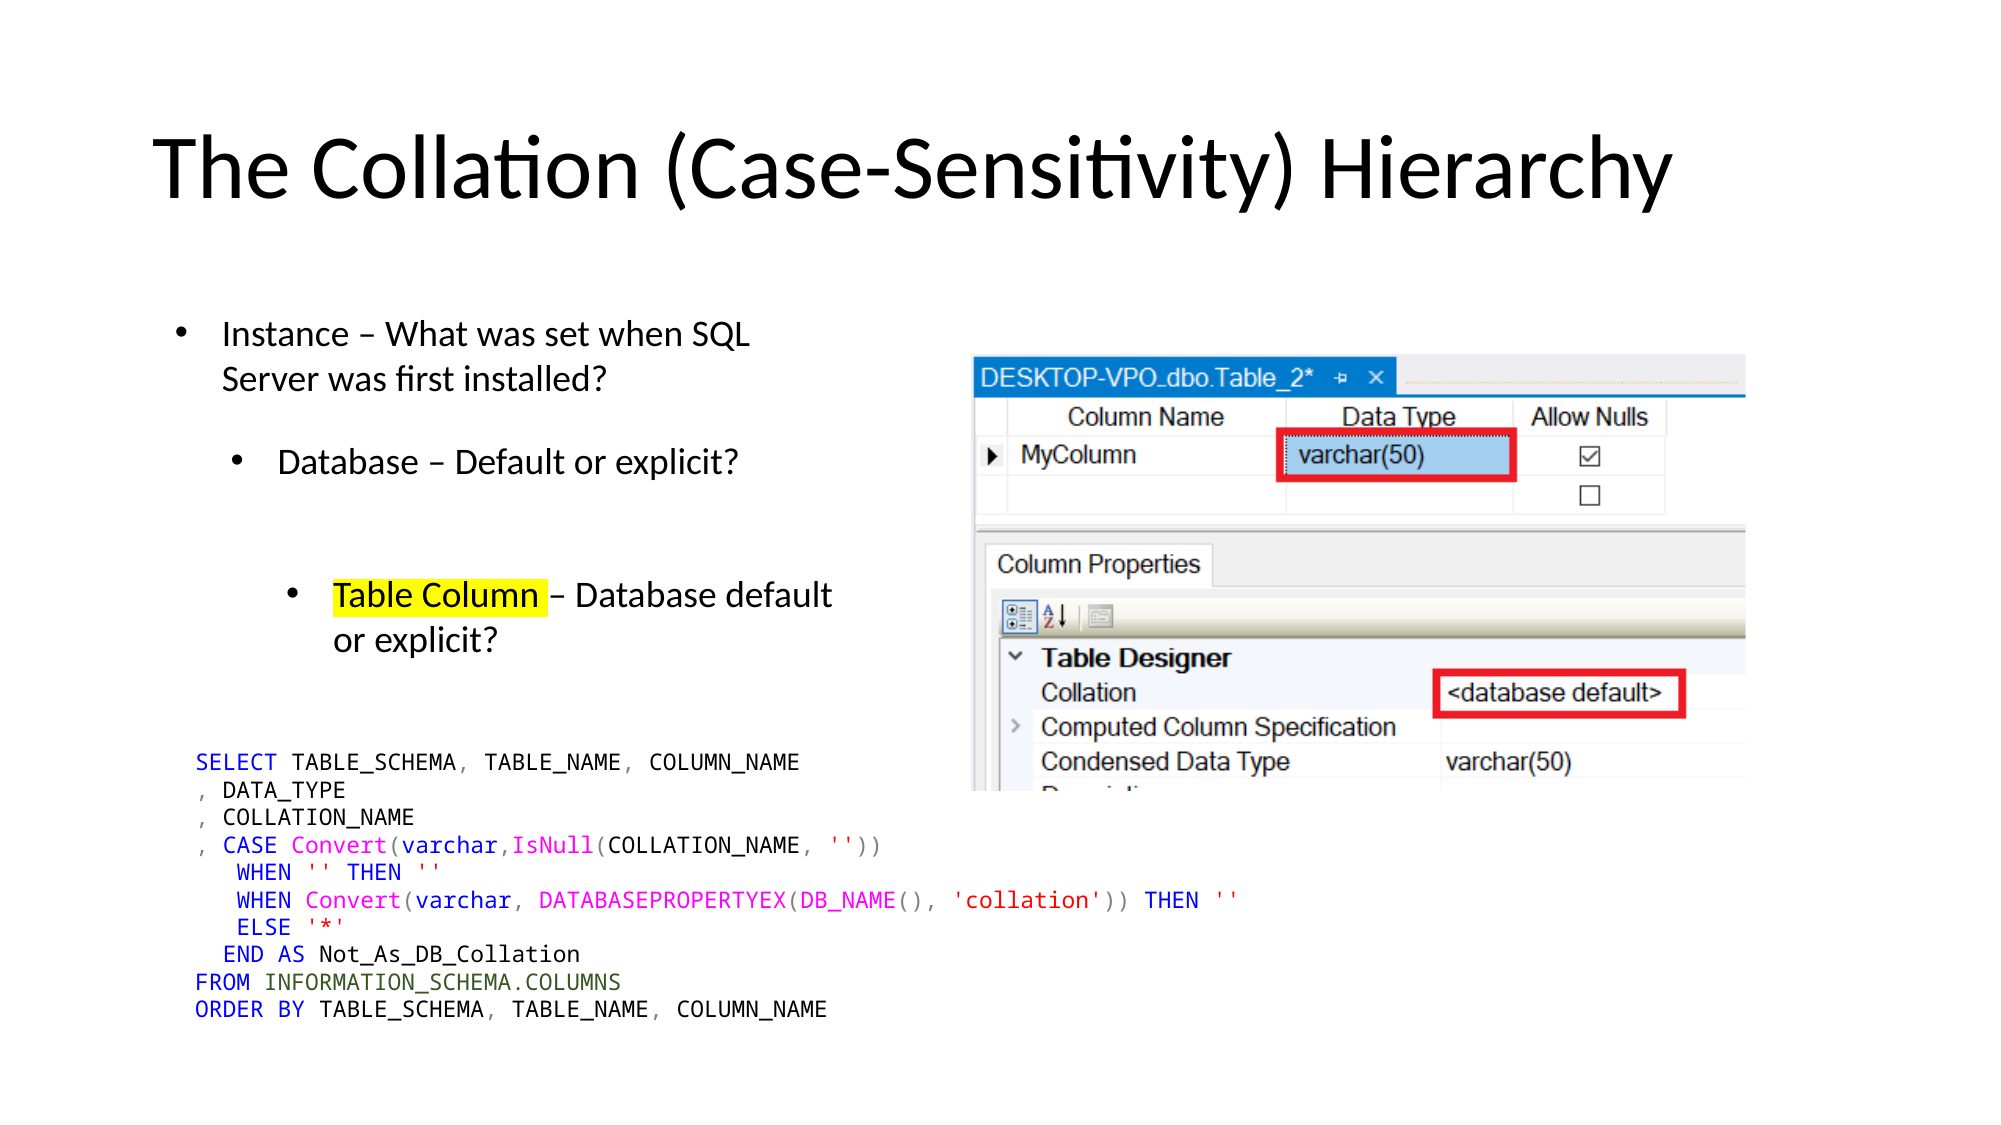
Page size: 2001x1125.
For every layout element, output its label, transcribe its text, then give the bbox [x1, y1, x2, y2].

text_box Database – Default or explicit? [215, 429, 771, 490]
text_box SELECT TABLE_SCHEMA, TABLE_NAME, COLUMN_NAME , DATA_TYPE , COLLATION_NAME , CASE Convert(varchar,IsNull(COLLATION_NAME, '')) WHEN '' THEN '' WHEN Convert(varchar, DATABASEPROPERTYEX(DB_NAME(), 'collation')) THEN '' ELSE '*' END AS Not_As_DB_Collation FROM INFORMATION_SCHEMA.COLUMNS ORDER BY TABLE_SCHEMA, TABLE_NAME, COLUMN_NAME [180, 740, 1292, 1030]
title The Collation (Case-Sensitivity) Hierarchy [137, 59, 1863, 278]
text_box Instance – What was set when SQL Server was first installed? [160, 302, 826, 407]
text_box Table Column – Database default or explicit? [271, 562, 865, 668]
picture [971, 354, 1760, 791]
